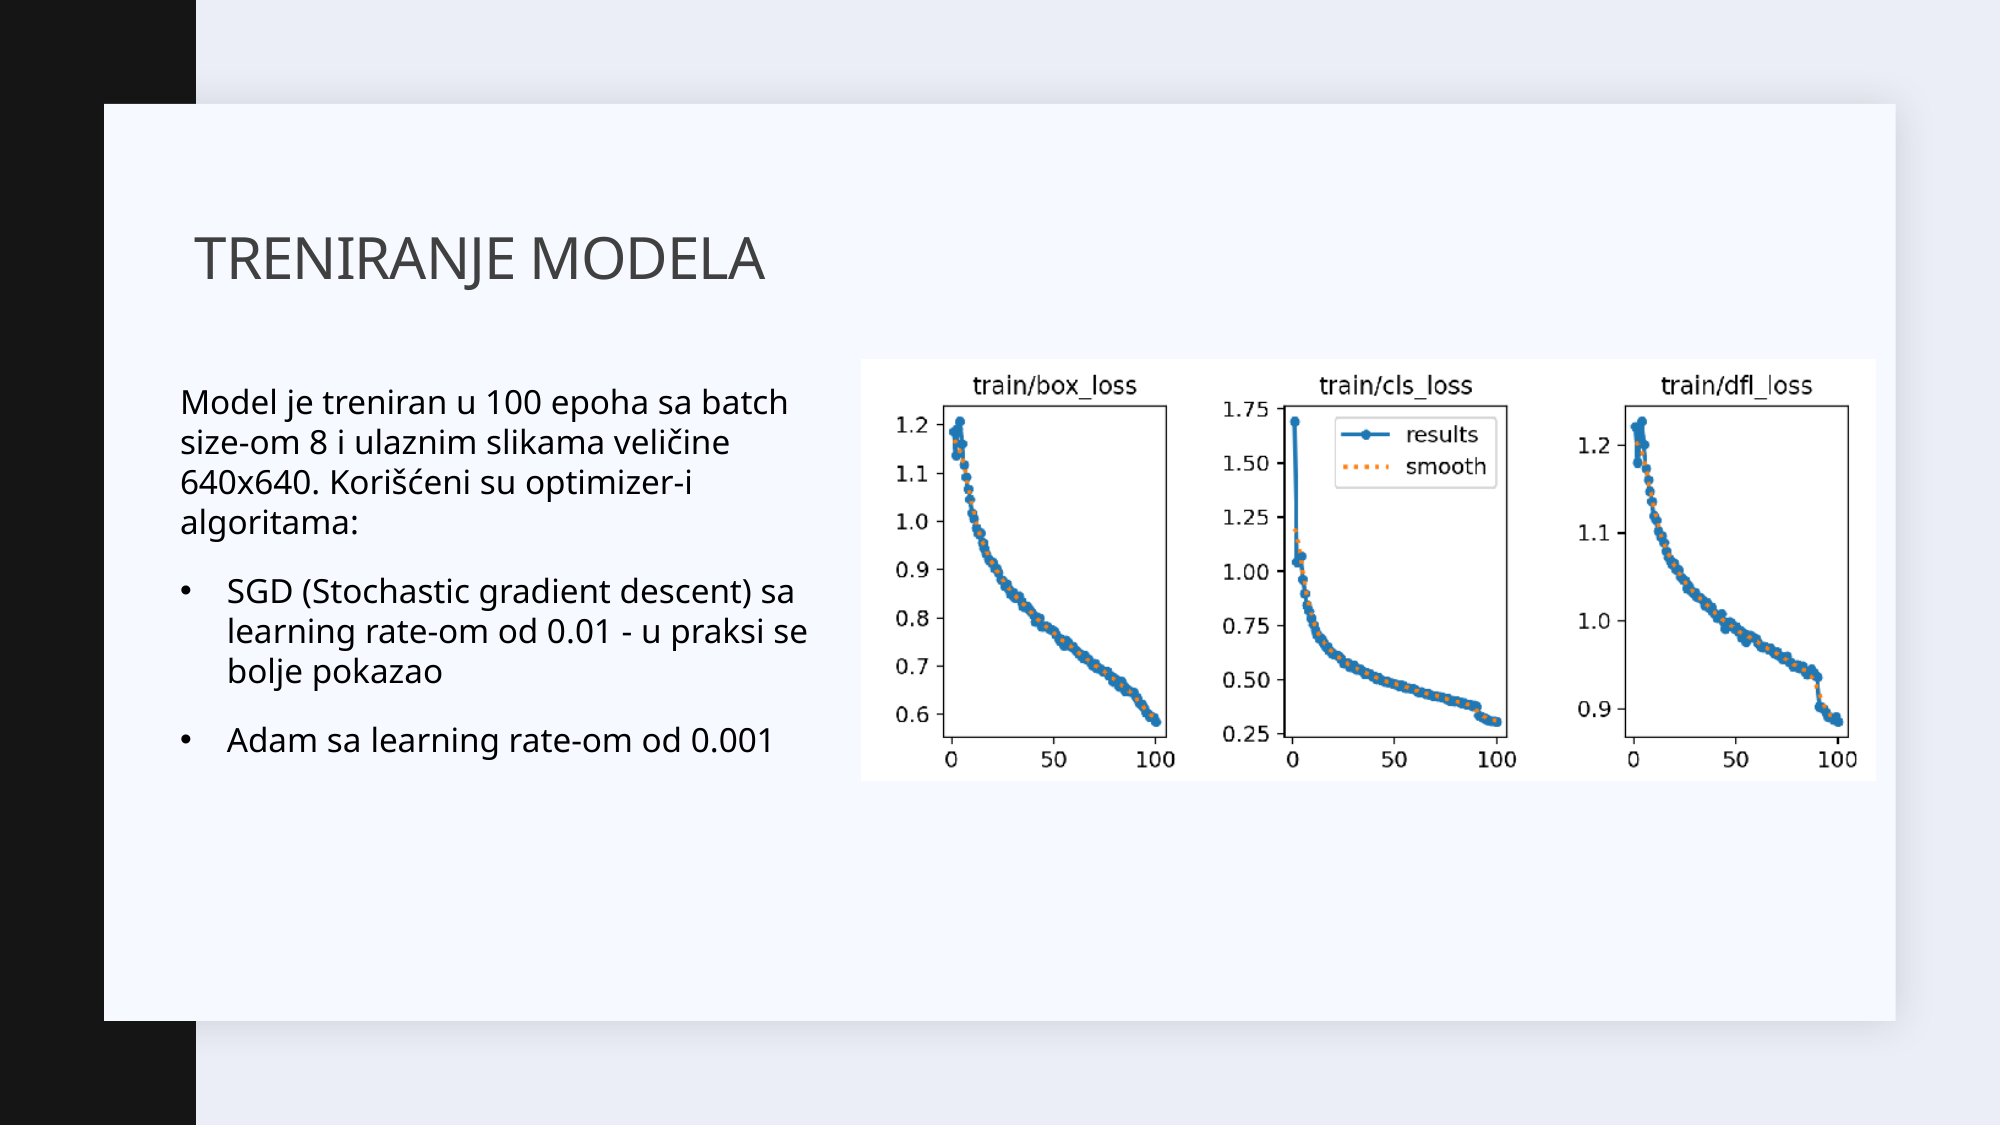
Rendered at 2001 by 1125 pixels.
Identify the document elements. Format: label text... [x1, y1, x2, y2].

title Treniranje modela [180, 154, 862, 367]
picture [860, 359, 1877, 781]
list Model je treniran u 100 epoha sa batch size-om 8 i ulaznim slikama veličine 640x640. Korišćeni su optimizer-i algoritama: SGD (Stochastic gradient descent) sa learning rate-om od 0.01 - u praksi se bolje pokazao Adam sa learning rate-om od 0.001 [180, 374, 862, 971]
